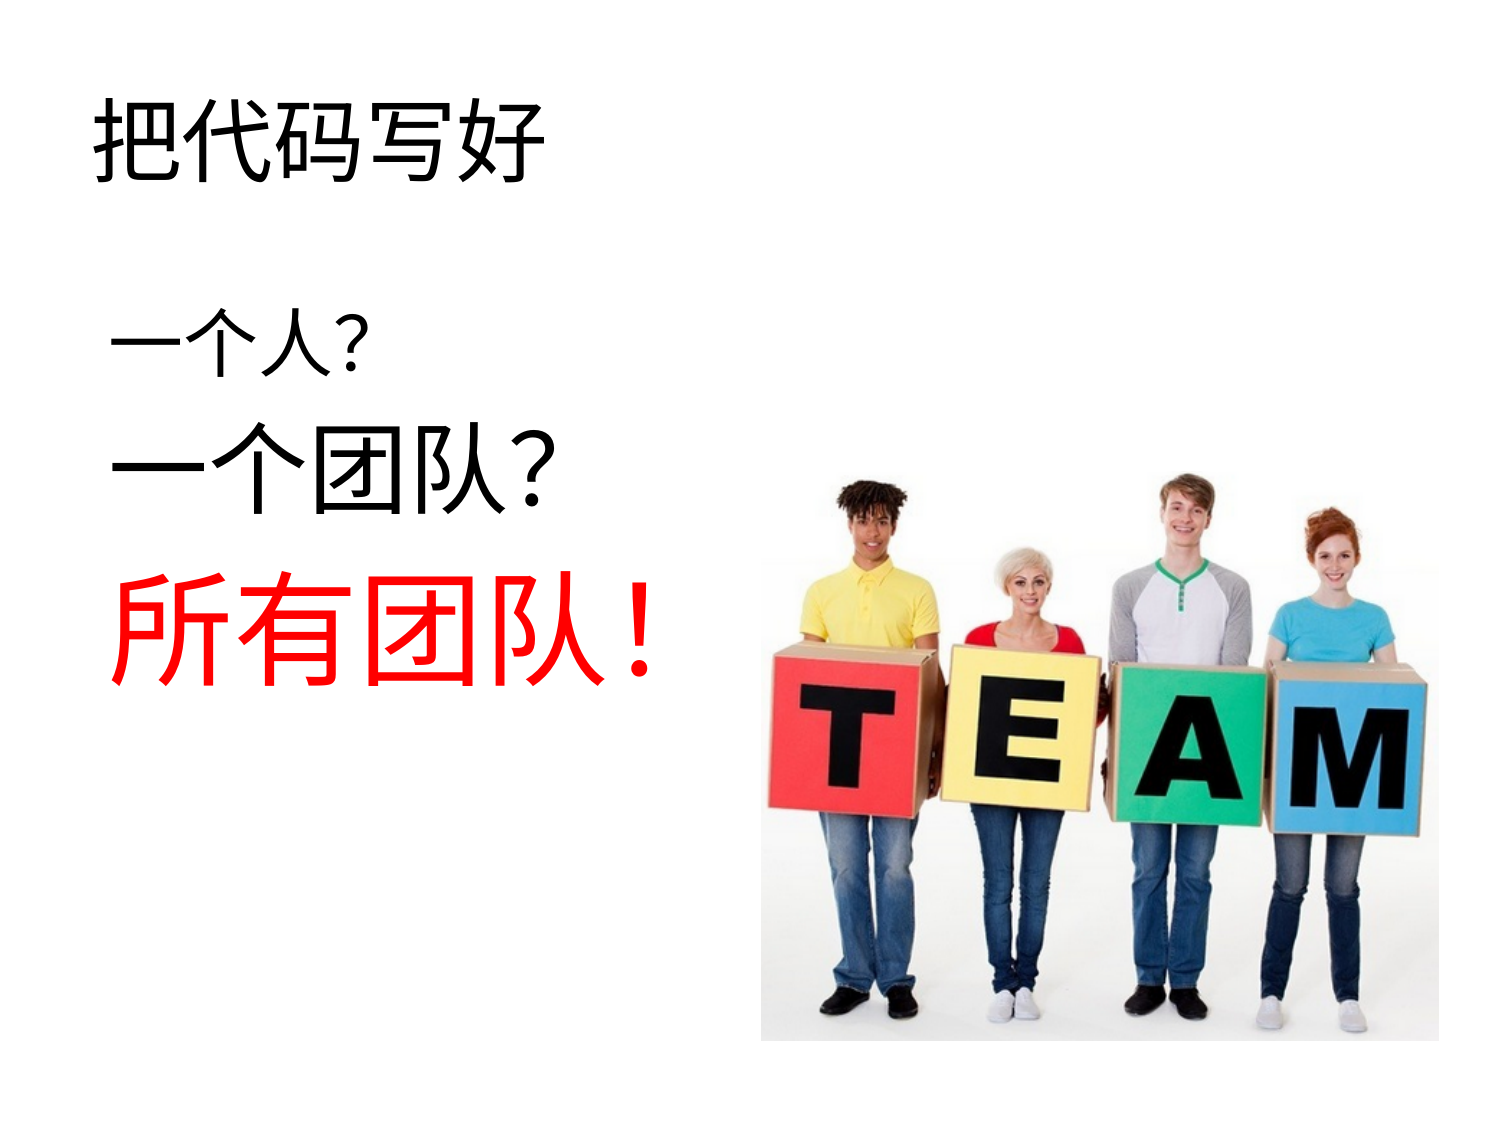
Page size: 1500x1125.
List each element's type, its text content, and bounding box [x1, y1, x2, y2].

list 一个人？ 一个团队？ 所有团队！ [93, 288, 1315, 1032]
picture [761, 470, 1440, 1041]
title 把代码写好 [75, 45, 1425, 233]
